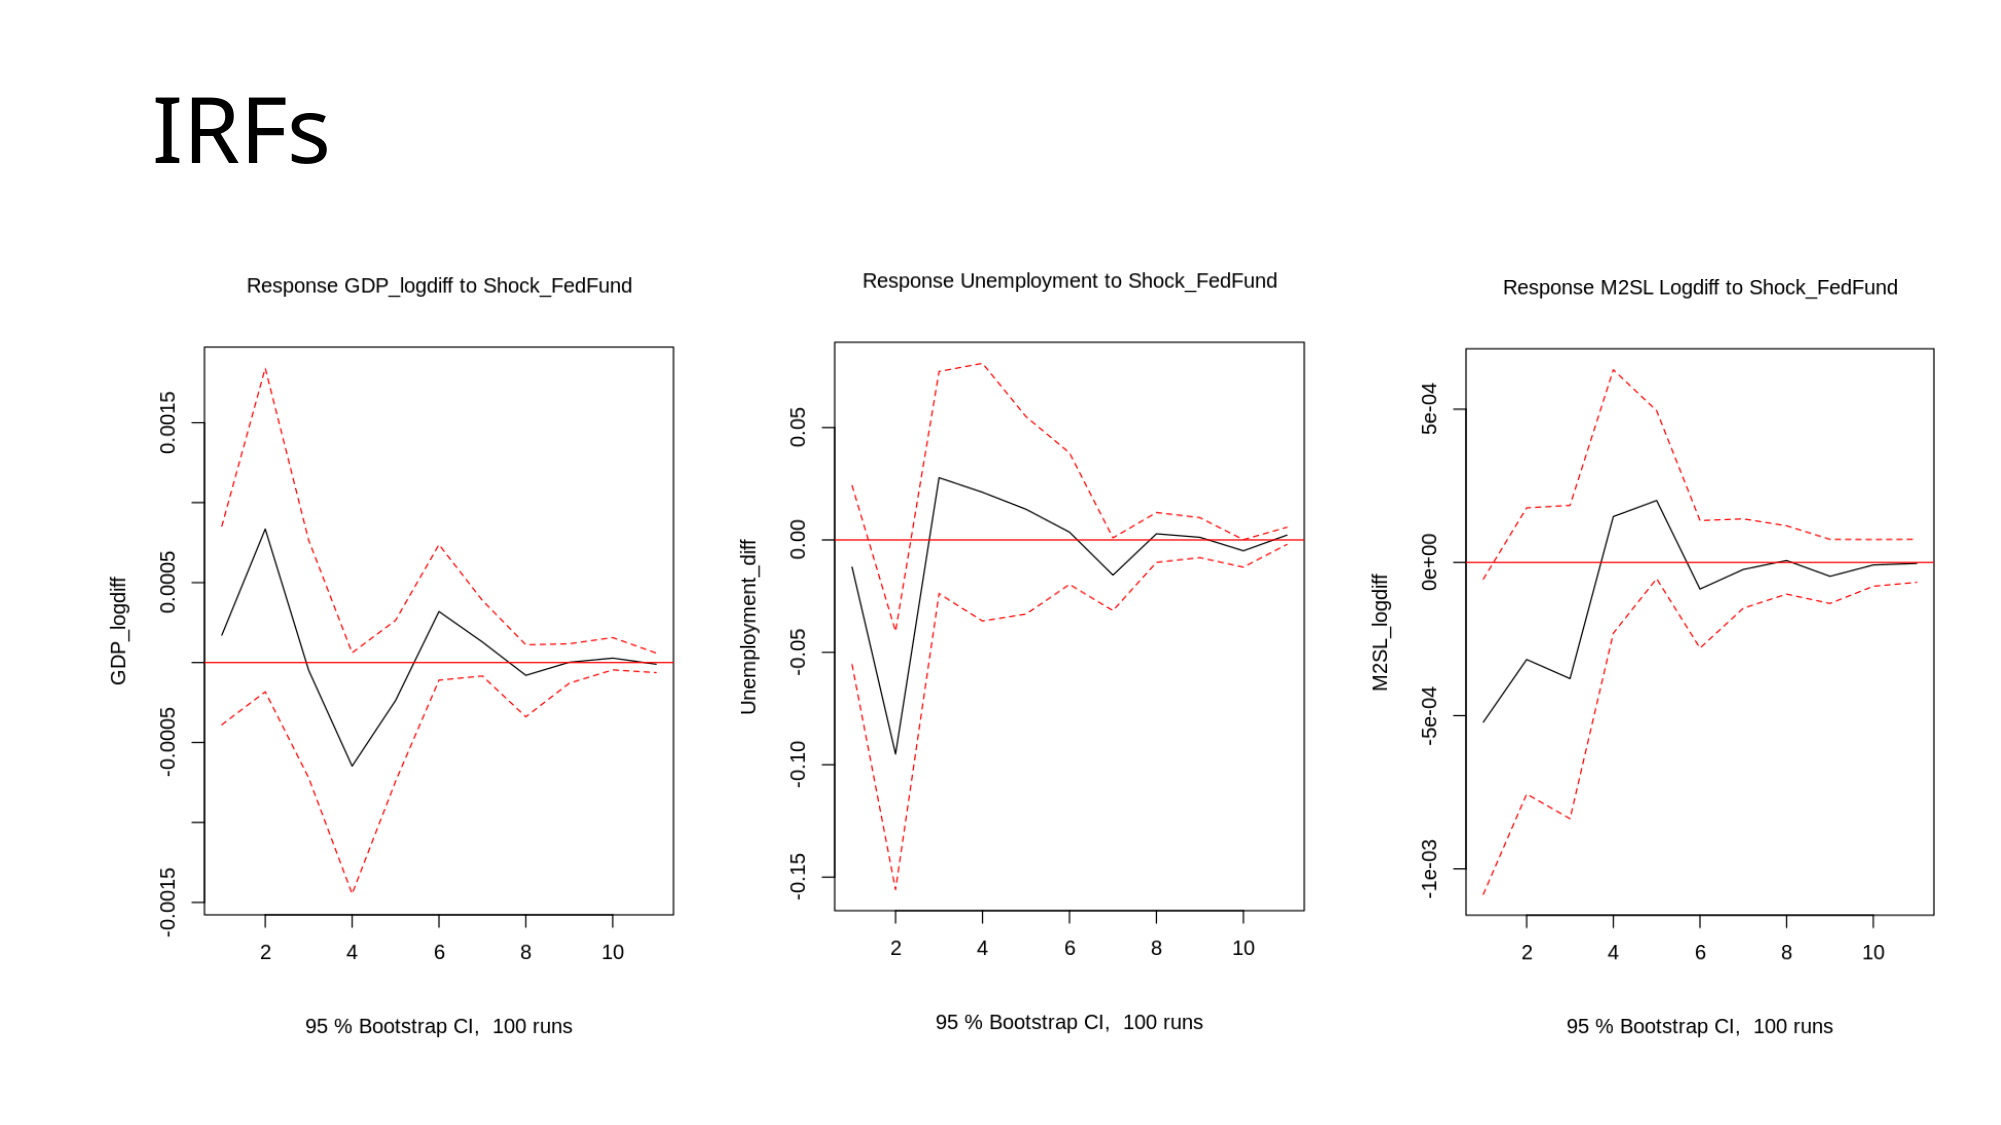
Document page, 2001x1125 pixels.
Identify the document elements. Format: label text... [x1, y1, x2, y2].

picture [731, 194, 1976, 1063]
picture [90, 254, 687, 1064]
title IRFs [137, 25, 1863, 243]
